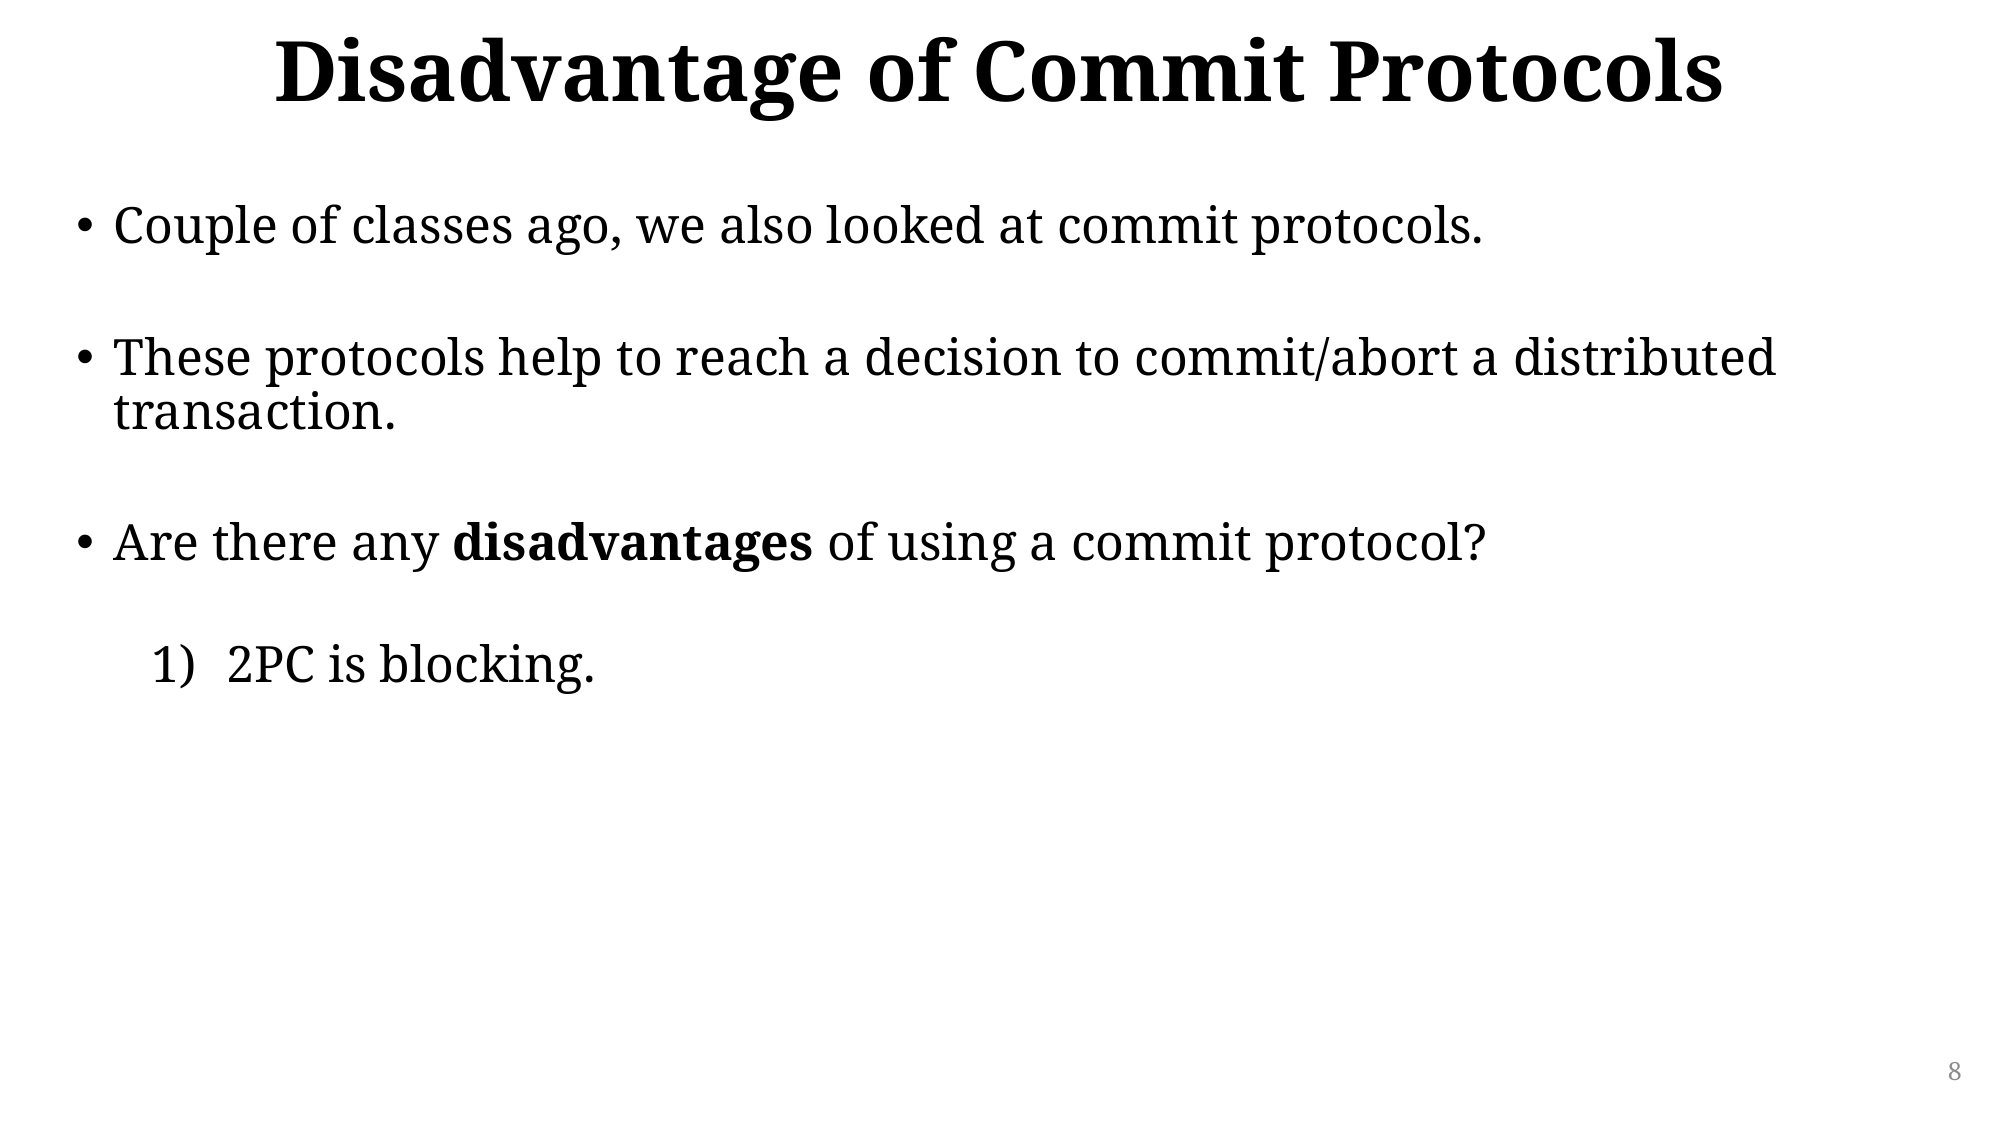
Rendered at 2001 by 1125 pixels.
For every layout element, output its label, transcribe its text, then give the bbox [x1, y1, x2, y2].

list Couple of classes ago, we also looked at commit protocols. These protocols help to reach a decision to commit/abort a distributed transaction. Are there any disadvantages of using a commit protocol? 2PC is blocking. [61, 193, 2000, 1103]
title Disadvantage of Commit Protocols [137, 0, 1863, 149]
